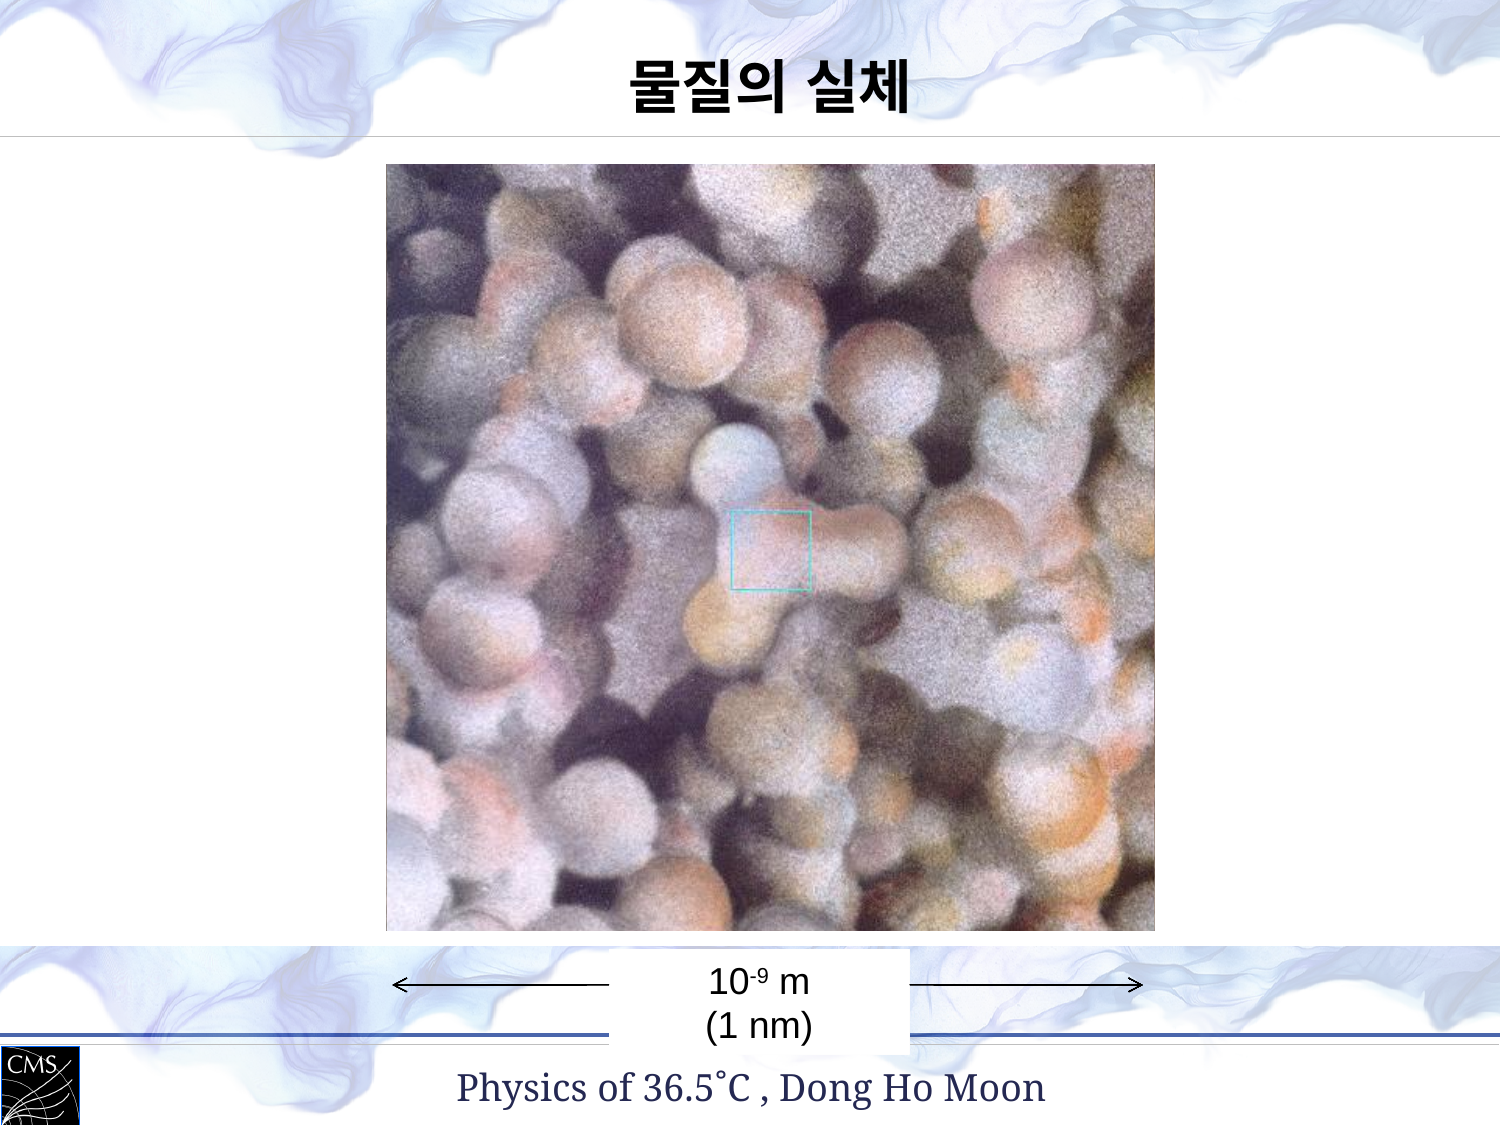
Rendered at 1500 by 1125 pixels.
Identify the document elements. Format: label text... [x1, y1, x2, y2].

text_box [392, 949, 1143, 1055]
picture [386, 163, 1155, 931]
text_box 물질의 실체 [613, 42, 928, 128]
picture [2, 1047, 79, 1125]
